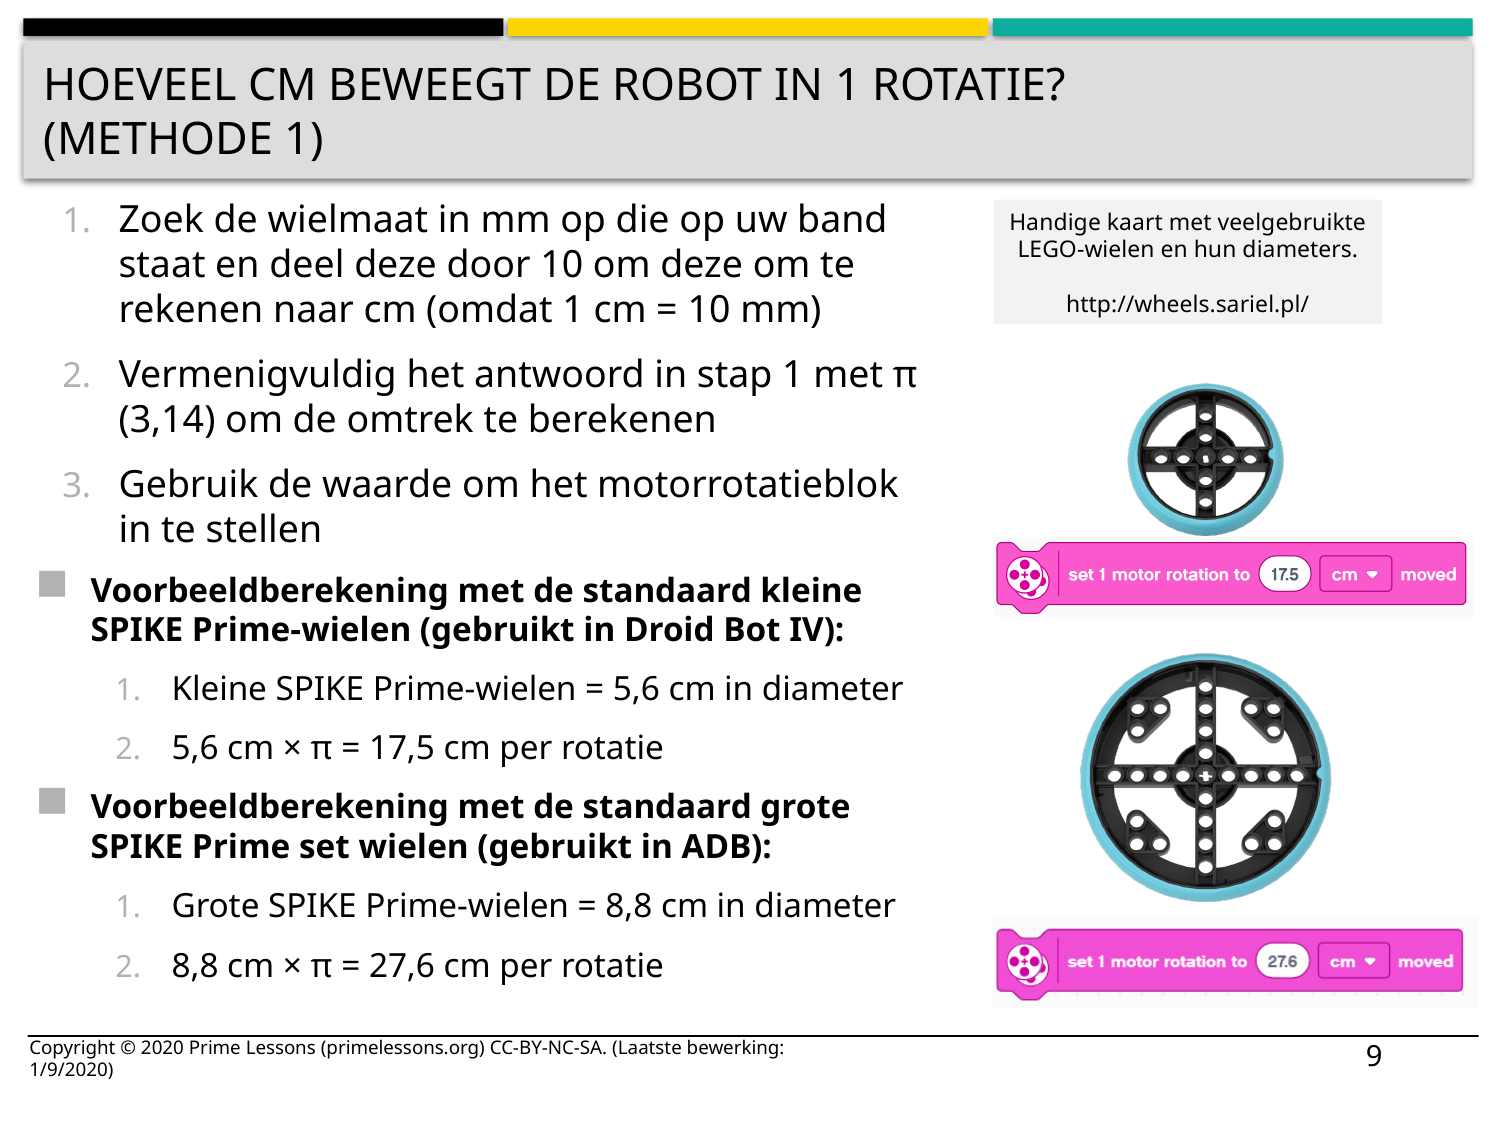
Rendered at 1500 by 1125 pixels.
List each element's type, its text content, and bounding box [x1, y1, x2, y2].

list Zoek de wielmaat in mm op die op uw band staat en deel deze door 10 om deze om te rekenen naar cm (omdat 1 cm = 10 mm) Vermenigvuldig het antwoord in stap 1 met π (3,14) om de omtrek te berekenen Gebruik de waarde om het motorrotatieblok in te stellen Voorbeeldberekening met de standaard kleine SPIKE Prime-wielen (gebruikt in Droid Bot IV): Kleine SPIKE Prime-wielen = 5,6 cm in diameter 5,6 cm × π = 17,5 cm per rotatie Voorbeeldberekening met de standaard grote SPIKE Prime set wielen (gebruikt in ADB): Grote SPIKE Prime-wielen = 8,8 cm in diameter 8,8 cm × π = 27,6 cm per rotatie [25, 187, 949, 1021]
title Hoeveel CM beweegt de robot in 1 rotatie? (Methode 1) [28, 48, 1464, 172]
text_box Handige kaart met veelgebruikte LEGO-wielen en hun diameters. http://wheels.sariel.pl/ [993, 199, 1382, 325]
picture [993, 359, 1474, 618]
footer Copyright © 2020 Prime Lessons (primelessons.org) CC-BY-NC-SA. (Laatste bewerking: 1/9/2020) [14, 1027, 814, 1088]
slide_number 9 [1351, 1030, 1478, 1091]
picture [993, 635, 1478, 1010]
